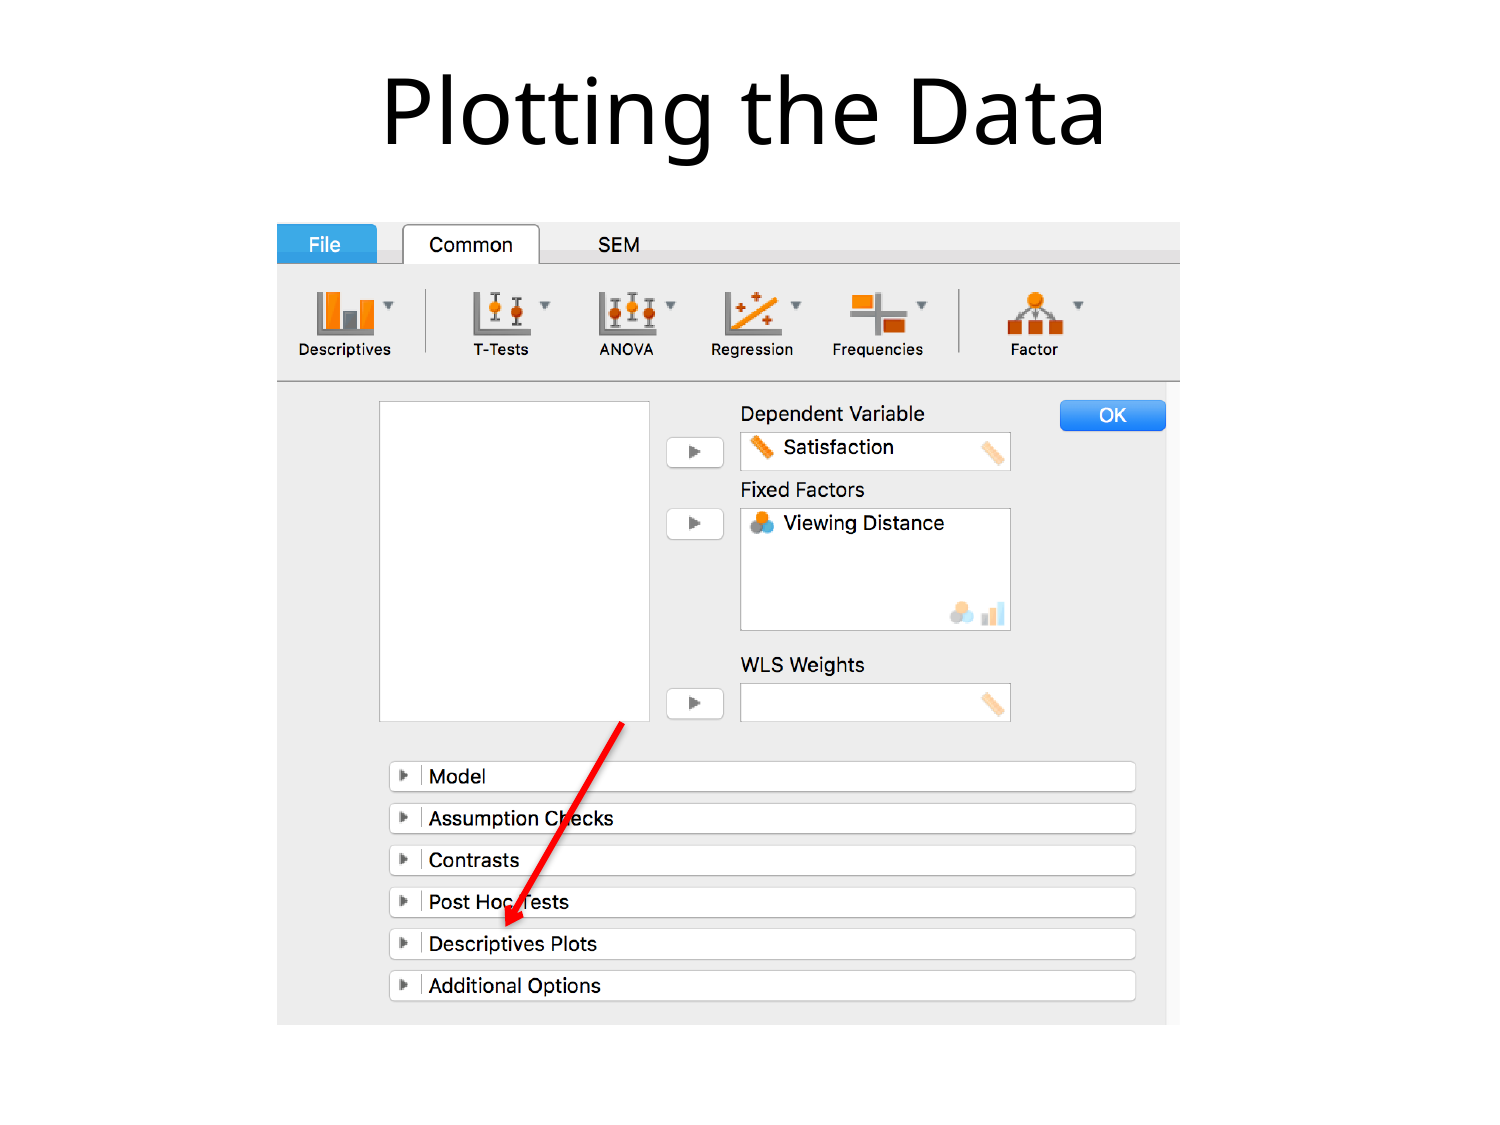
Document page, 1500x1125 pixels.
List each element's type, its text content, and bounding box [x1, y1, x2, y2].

title Plotting the Data [94, 24, 1395, 192]
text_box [505, 722, 623, 928]
picture [277, 221, 1181, 1025]
